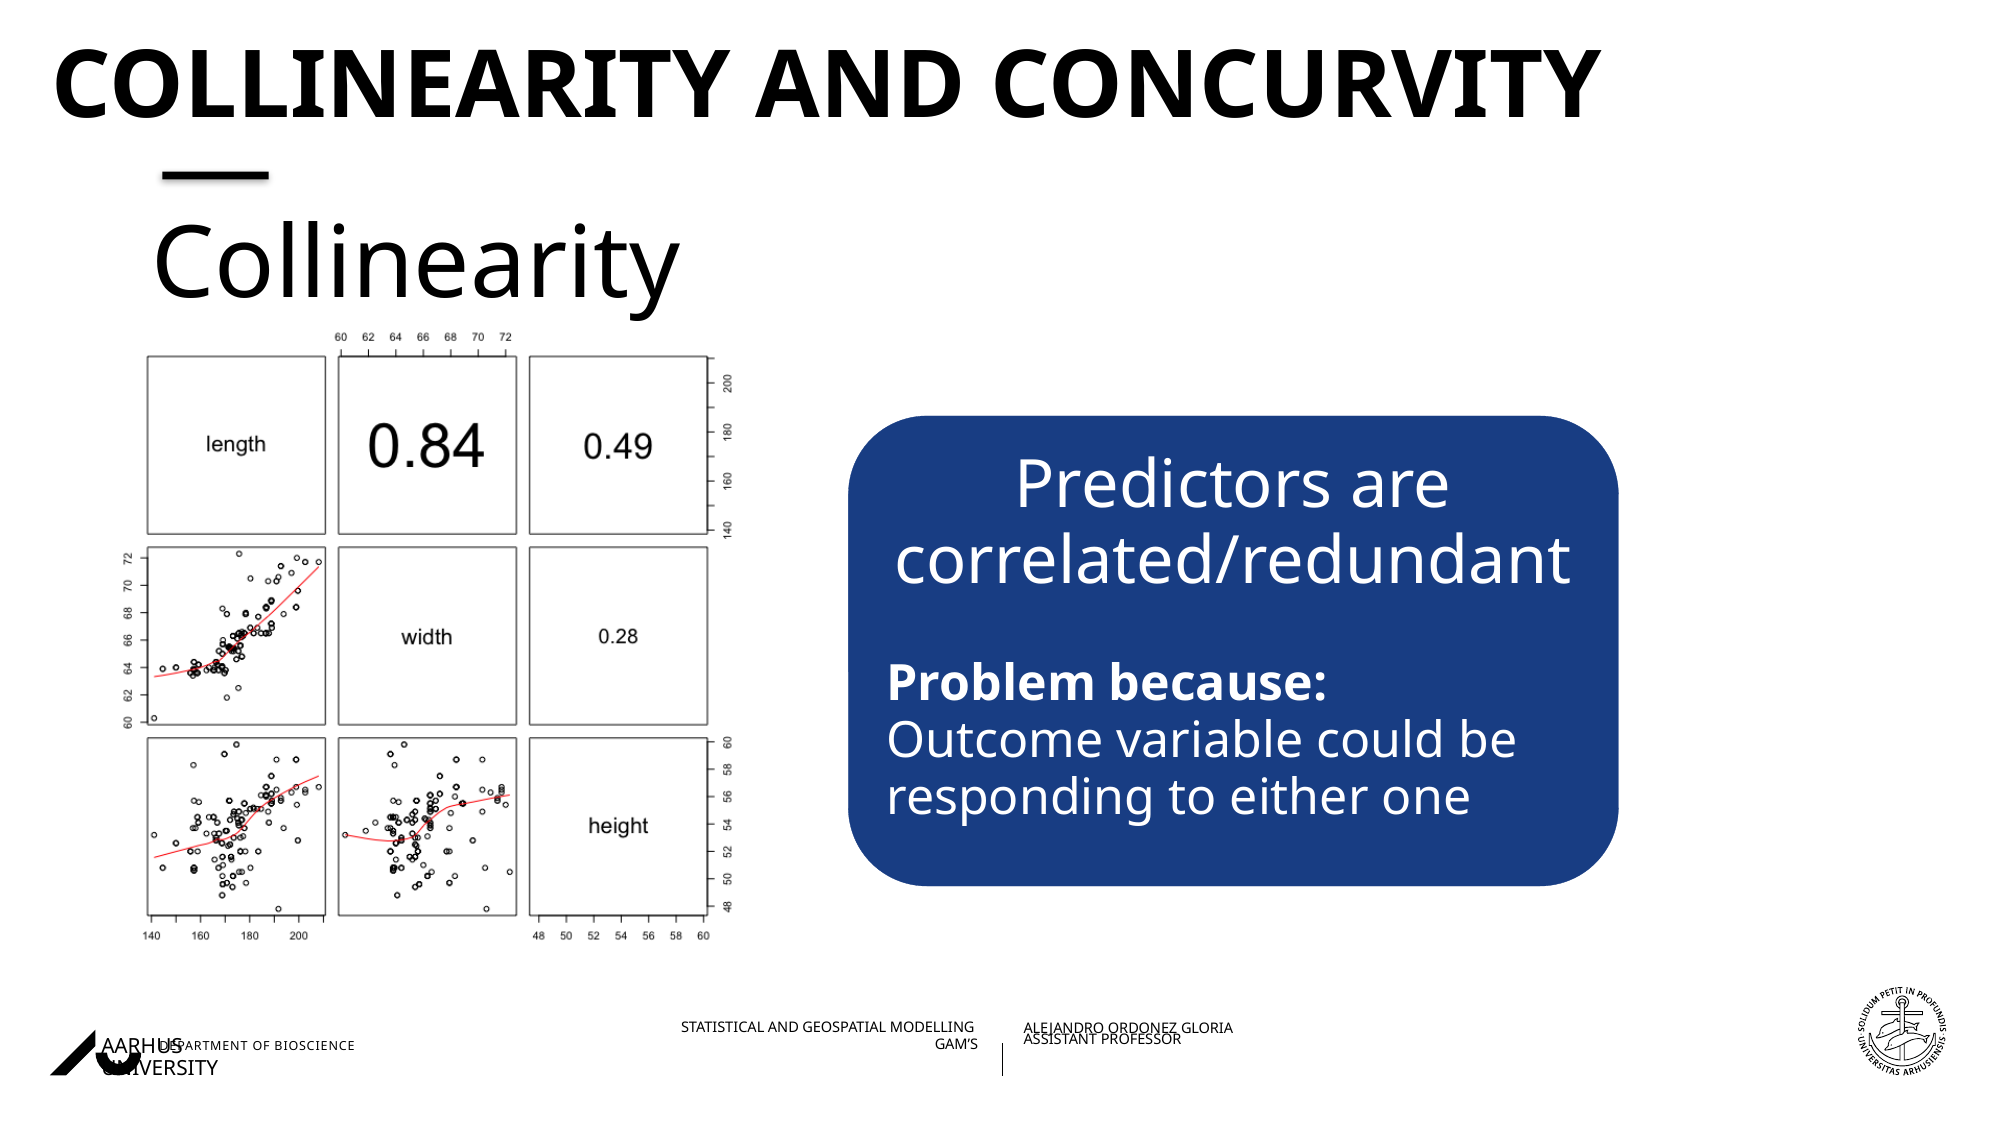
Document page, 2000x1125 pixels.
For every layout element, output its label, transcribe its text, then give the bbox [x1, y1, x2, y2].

text_box Collinearity [136, 209, 767, 297]
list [88, 297, 767, 976]
title Collinearity and Concurvity [51, 37, 1948, 162]
text_box Predictors are correlated/redundant Problem because: Outcome variable could be responding to either one [848, 415, 1619, 887]
